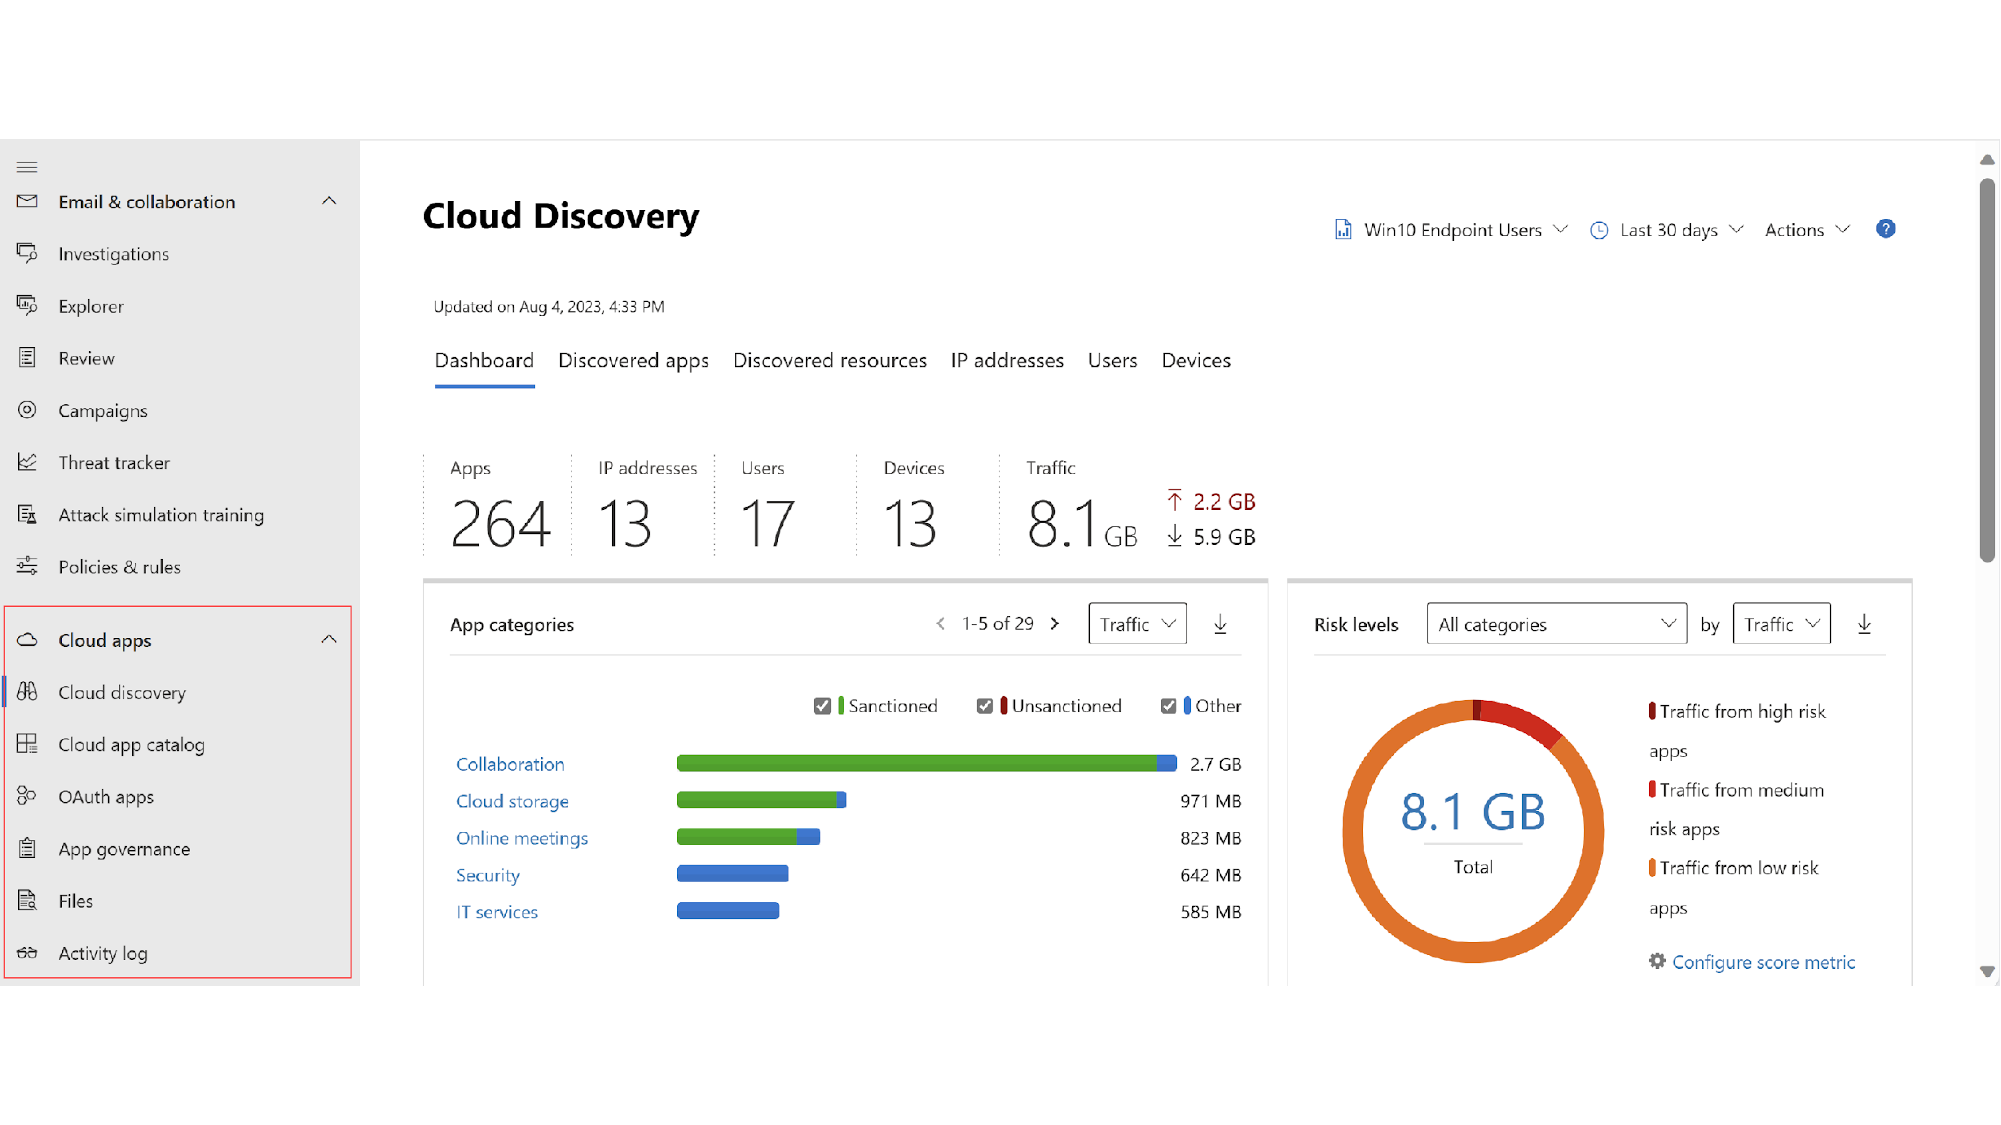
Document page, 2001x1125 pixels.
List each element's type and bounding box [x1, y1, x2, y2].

picture [0, 139, 2000, 986]
